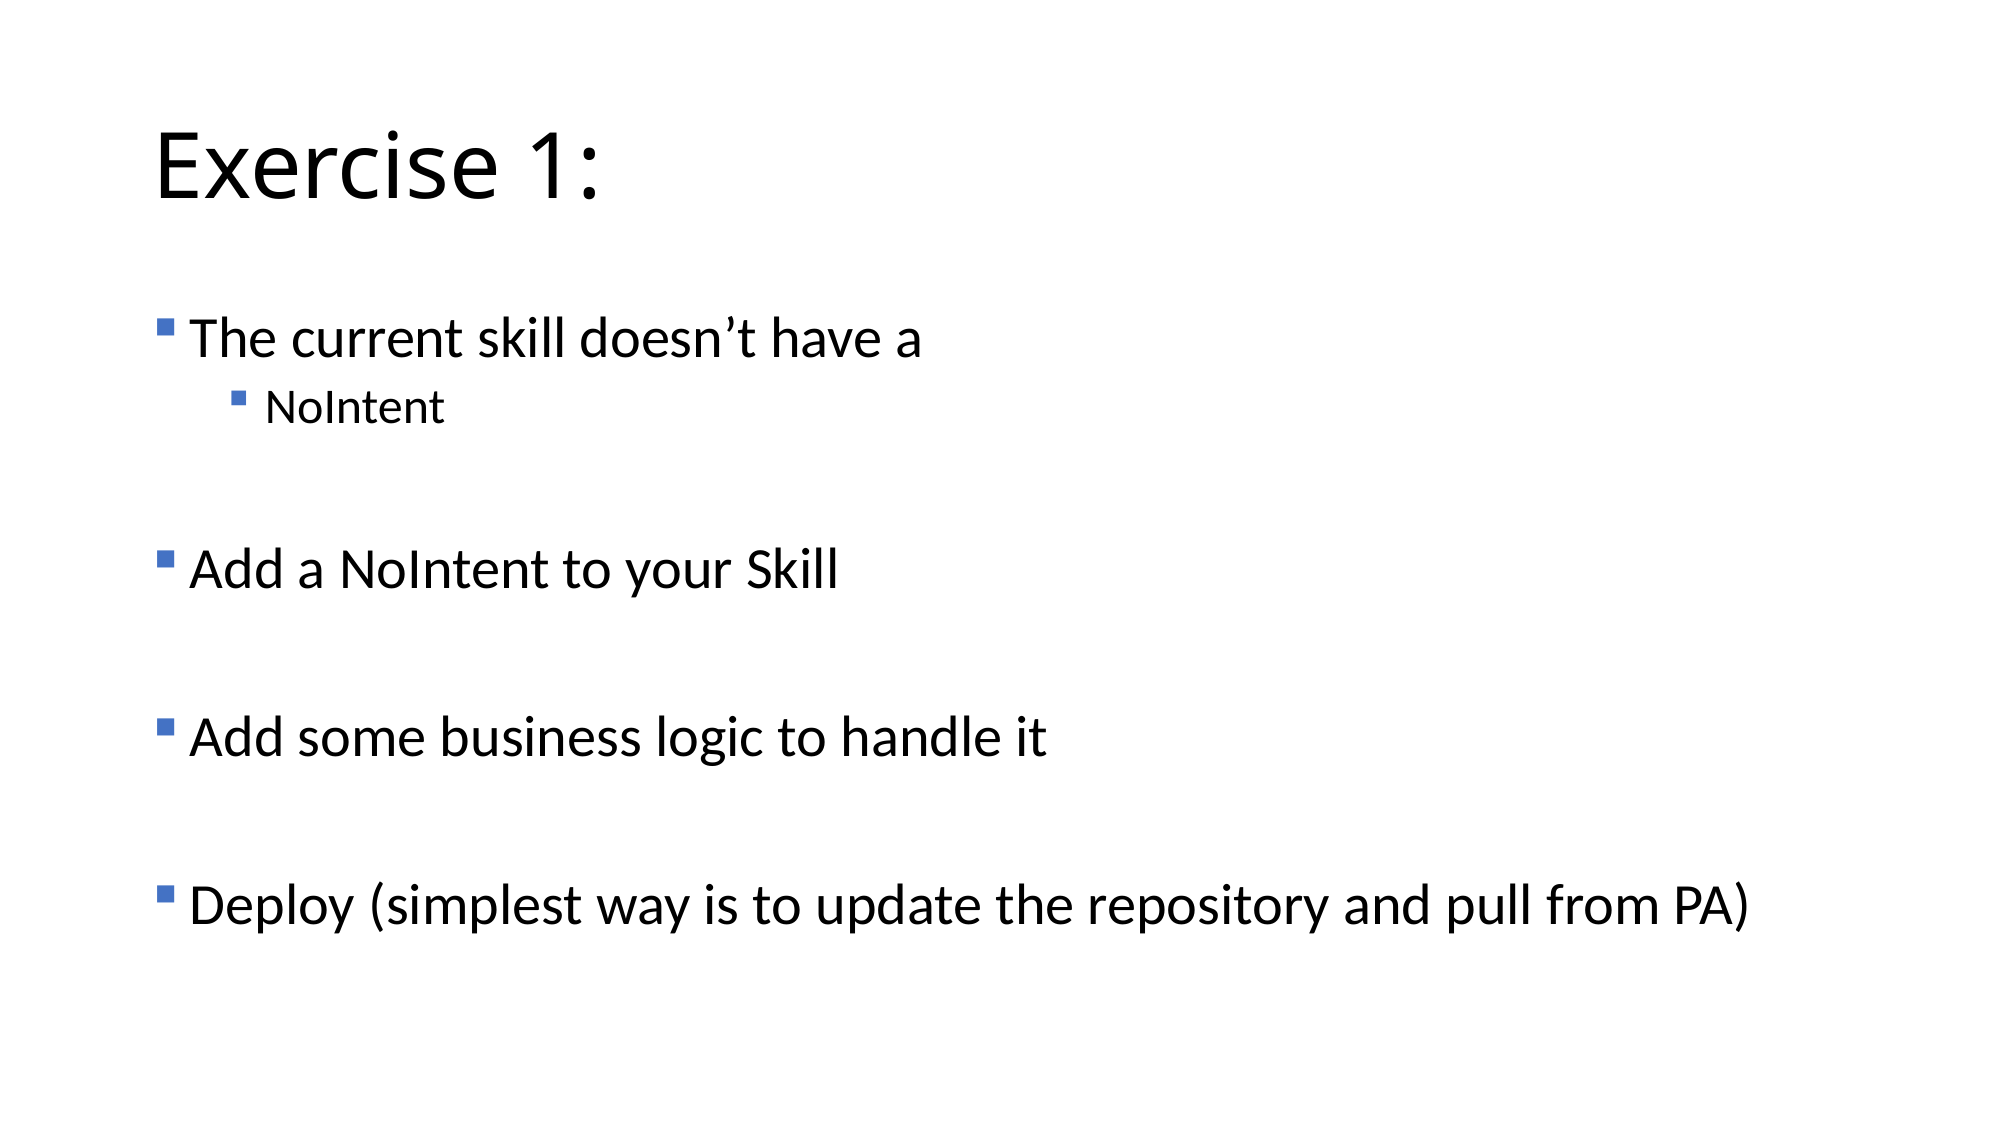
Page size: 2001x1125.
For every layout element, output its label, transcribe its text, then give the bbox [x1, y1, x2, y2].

title Exercise 1: [137, 59, 1863, 278]
list The current skill doesn’t have a NoIntent Add a NoIntent to your Skill Add some business logic to handle it Deploy (simplest way is to update the repository and pull from PA) [137, 299, 1863, 1014]
